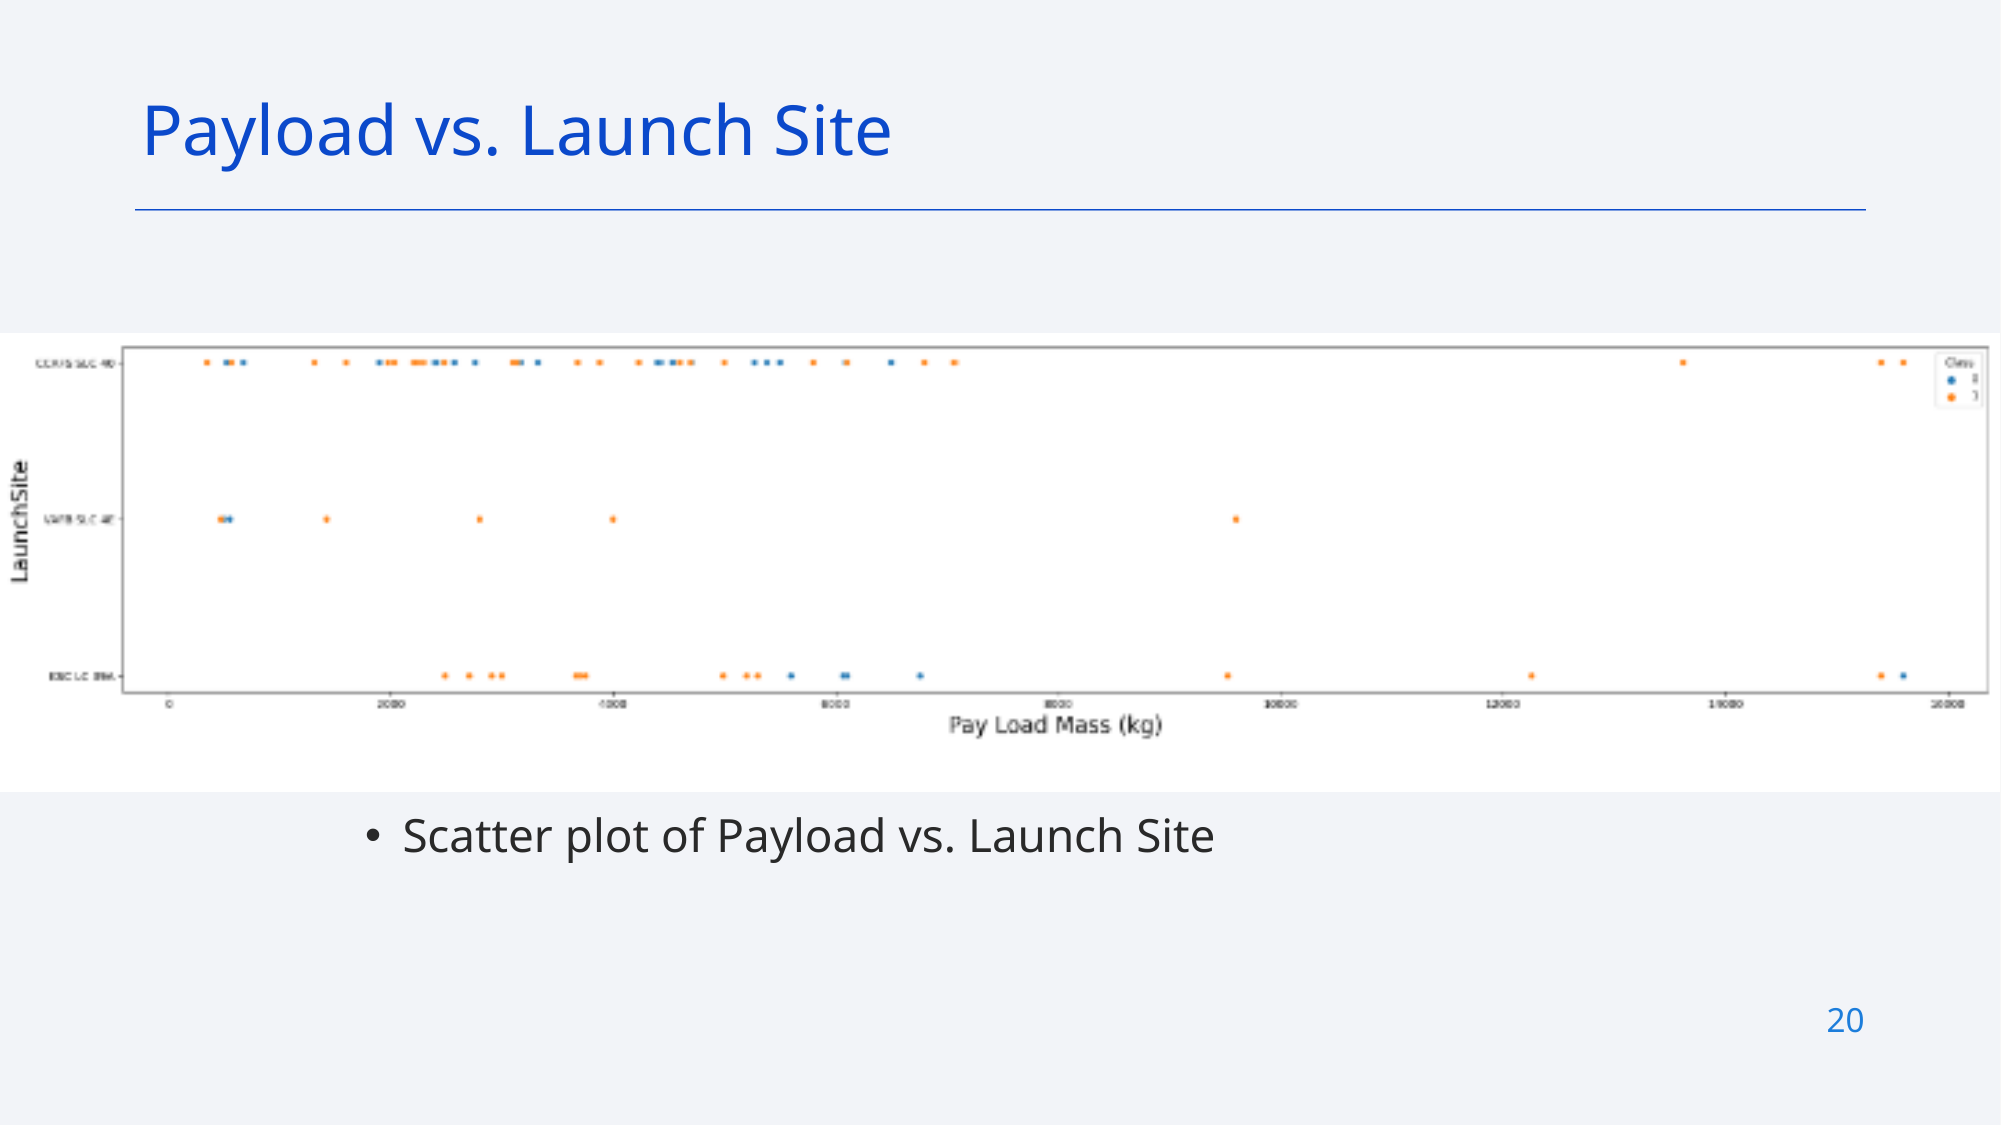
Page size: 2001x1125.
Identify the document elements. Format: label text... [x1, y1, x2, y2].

picture [0, 0, 2001, 1125]
text_box Payload vs. Launch Site [126, 88, 1852, 179]
slide_number 20 [1429, 988, 1880, 1055]
list Scatter plot of Payload vs. Launch Site [350, 799, 1628, 890]
